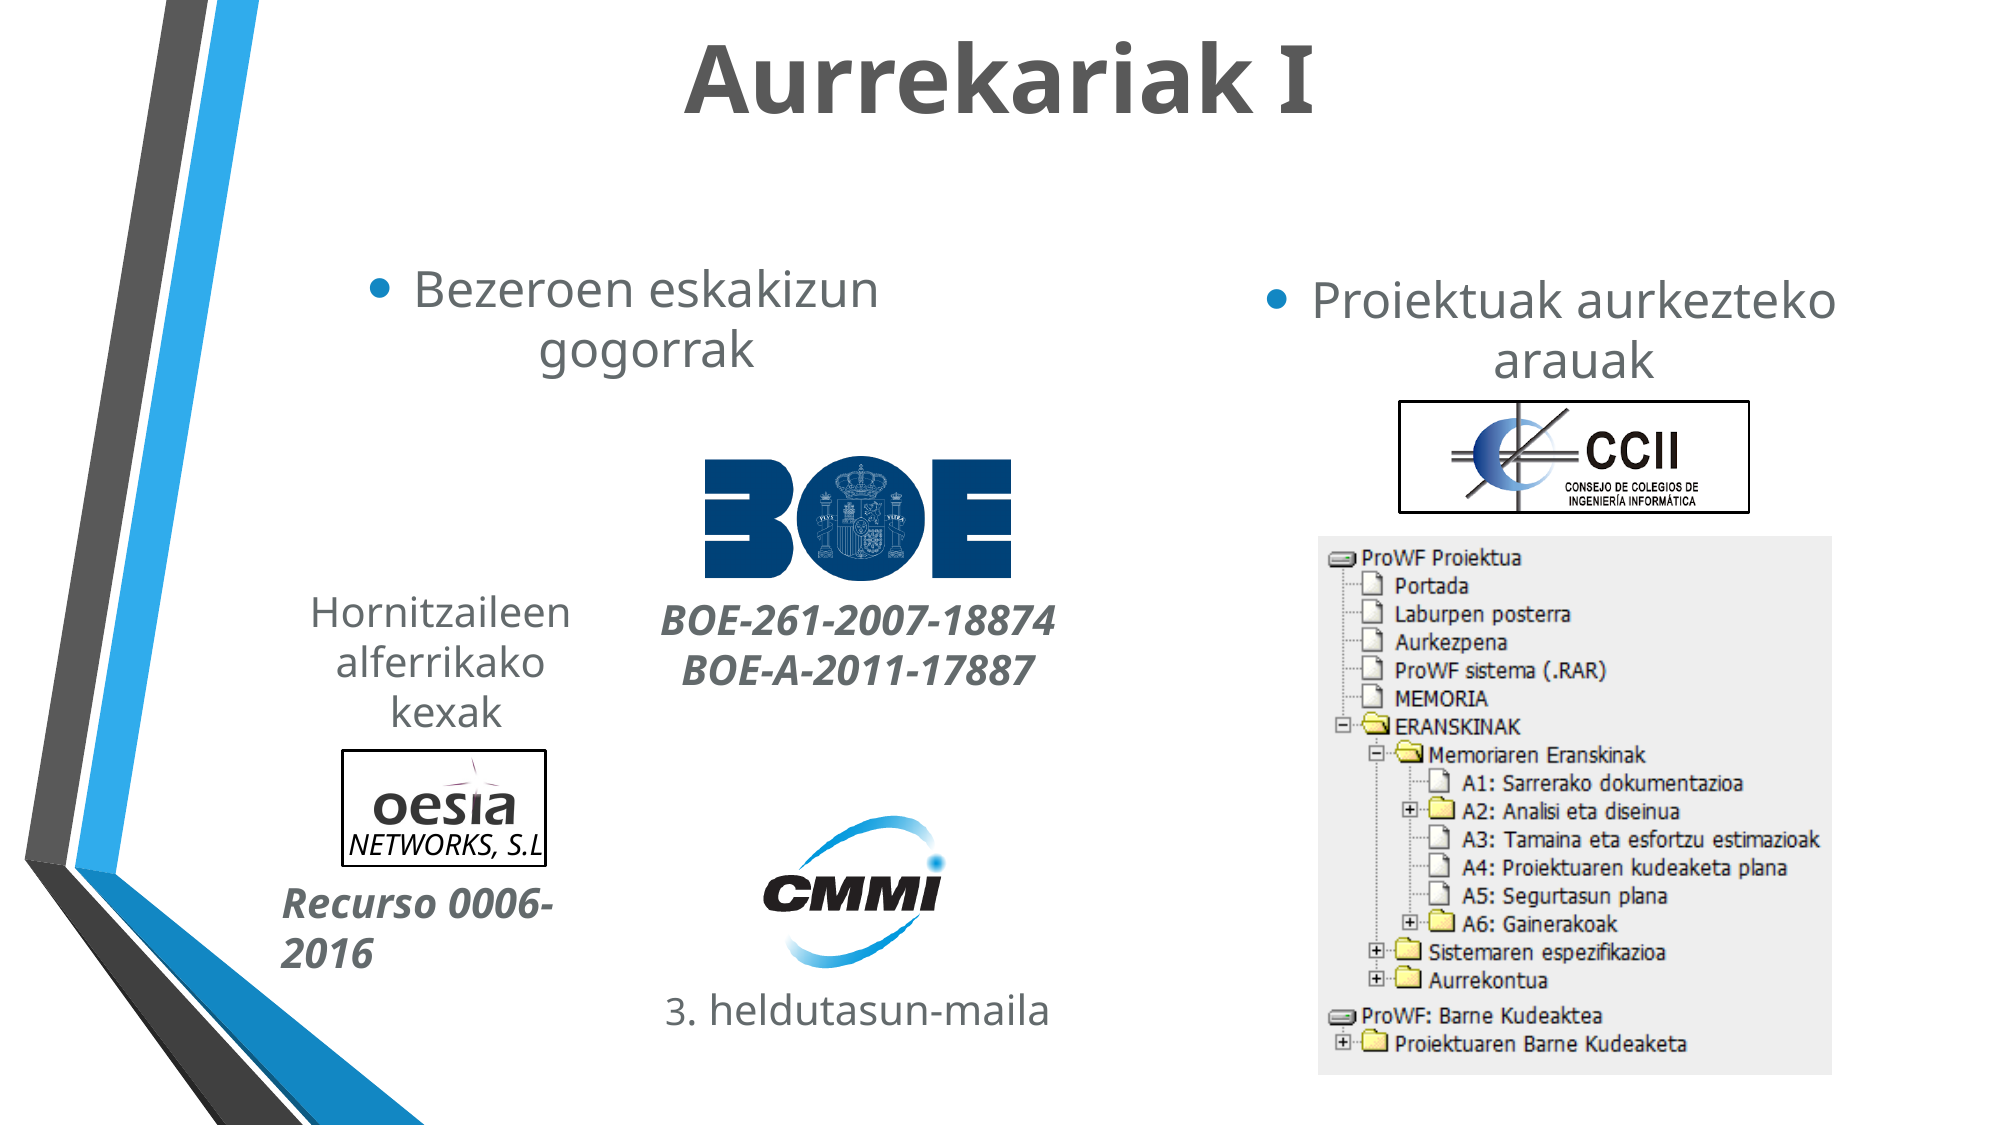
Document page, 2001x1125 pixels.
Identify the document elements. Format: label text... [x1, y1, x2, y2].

text_box Hornitzaileen alferrikako kexak [294, 578, 598, 725]
text_box 3. heldutasun-maila [650, 976, 1066, 1042]
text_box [703, 803, 1007, 980]
title Aurrekariak I [623, 0, 1377, 180]
picture [1318, 535, 1832, 1075]
picture [1399, 401, 1750, 513]
text_box Proiektuak aurkezteko arauak [1174, 260, 1928, 457]
picture [704, 456, 1011, 582]
picture [291, 725, 598, 879]
list Bezeroen eskakizun gogorrak [247, 260, 1000, 457]
text_box Recurso 0006-2016 [266, 868, 654, 984]
text_box BOE-261-2007-18874 BOE-A-2011-17887 [645, 586, 1071, 701]
